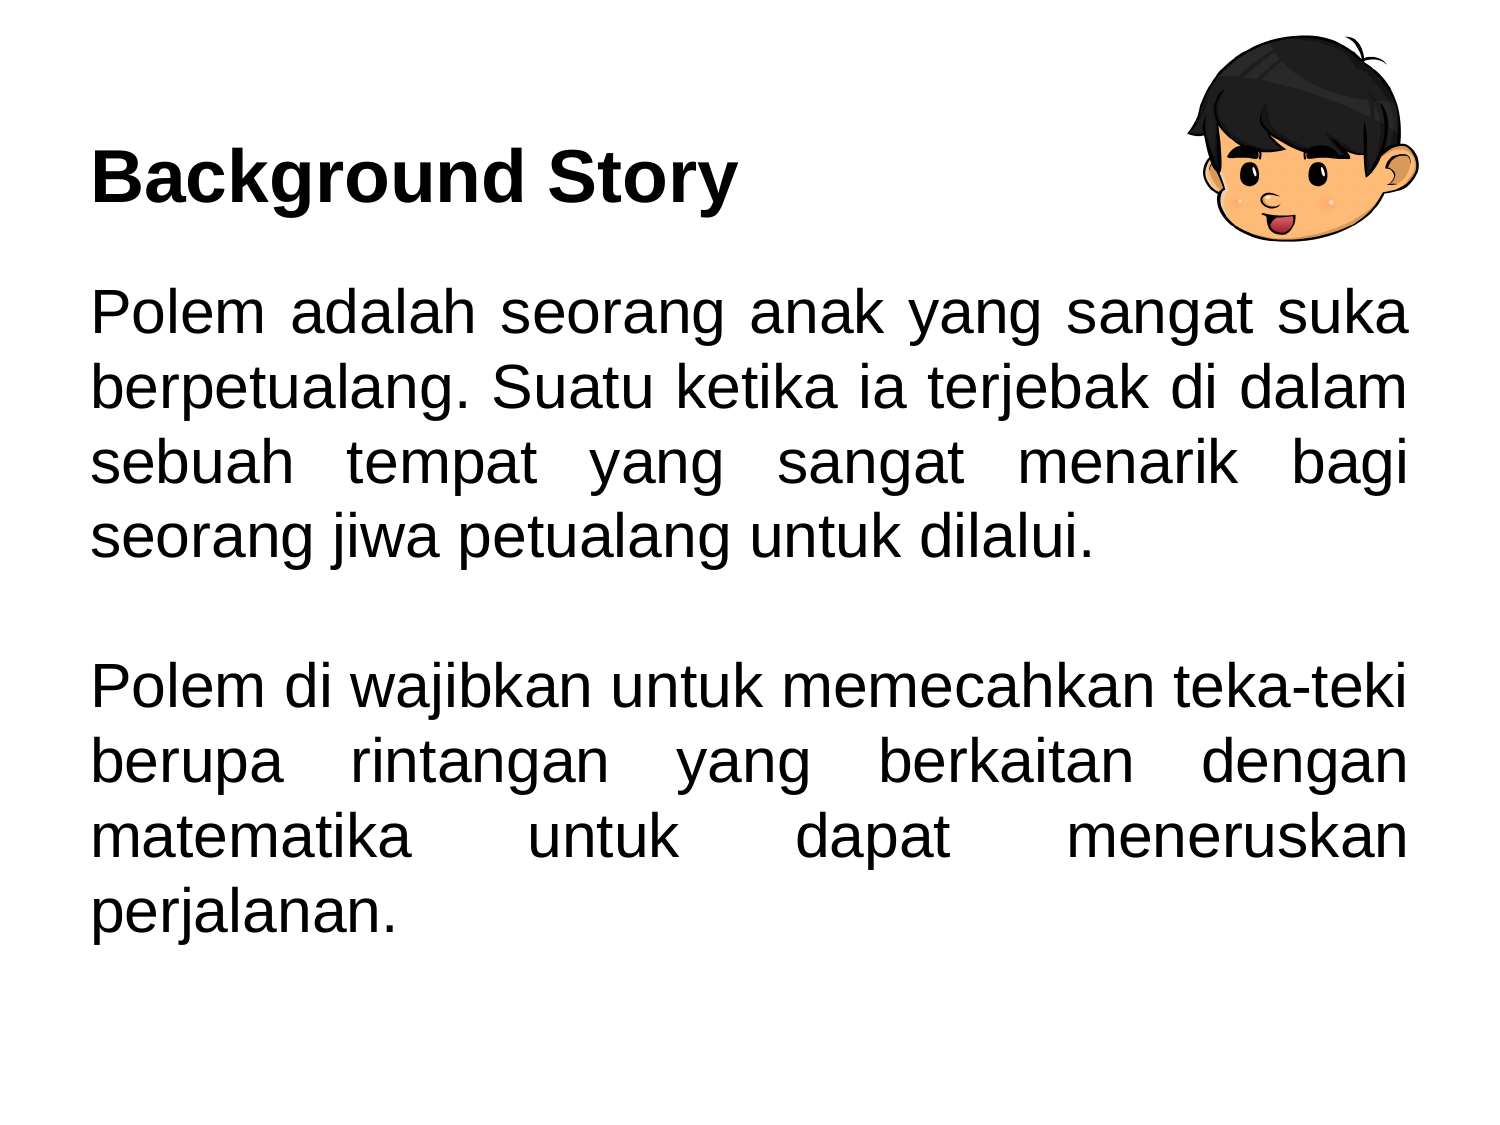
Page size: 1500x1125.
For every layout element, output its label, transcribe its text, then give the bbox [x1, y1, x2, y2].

picture [1182, 17, 1426, 261]
title Background Story [75, 45, 1177, 233]
list Polem adalah seorang anak yang sangat suka berpetualang. Suatu ketika ia terjebak di dalam sebuah tempat yang sangat menarik bagi seorang jiwa petualang untuk dilalui. Polem di wajibkan untuk memecahkan teka-teki berupa rintangan yang berkaitan dengan matematika untuk dapat meneruskan perjalanan. [75, 255, 1427, 1010]
